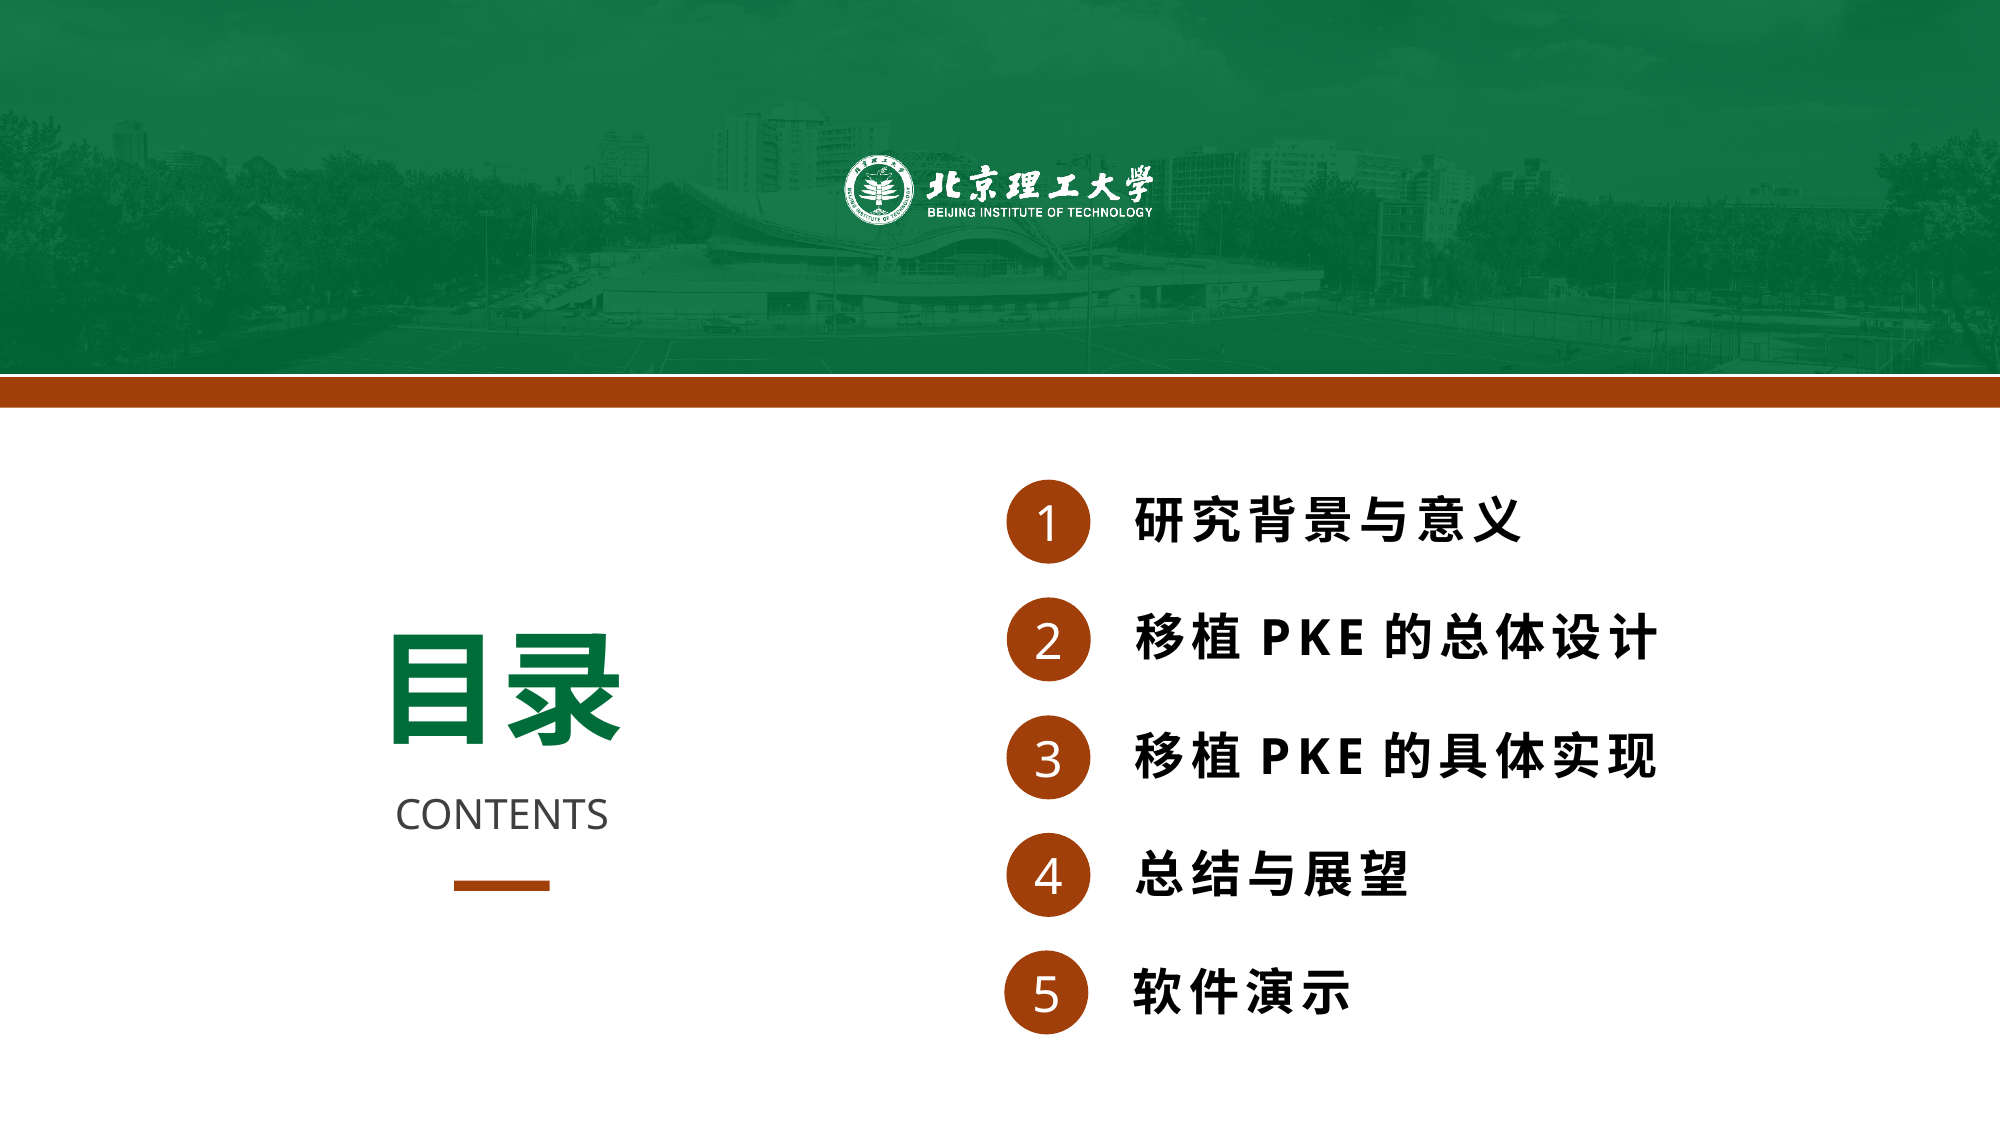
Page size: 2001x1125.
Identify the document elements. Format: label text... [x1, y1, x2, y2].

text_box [1004, 950, 1964, 1035]
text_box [1006, 715, 1967, 800]
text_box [1006, 832, 1966, 917]
text_box [453, 880, 551, 892]
text_box 目录 [275, 619, 729, 770]
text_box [1006, 597, 1966, 682]
text_box CONTENTS [338, 786, 666, 846]
picture [824, 137, 1176, 237]
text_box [1006, 479, 1966, 564]
